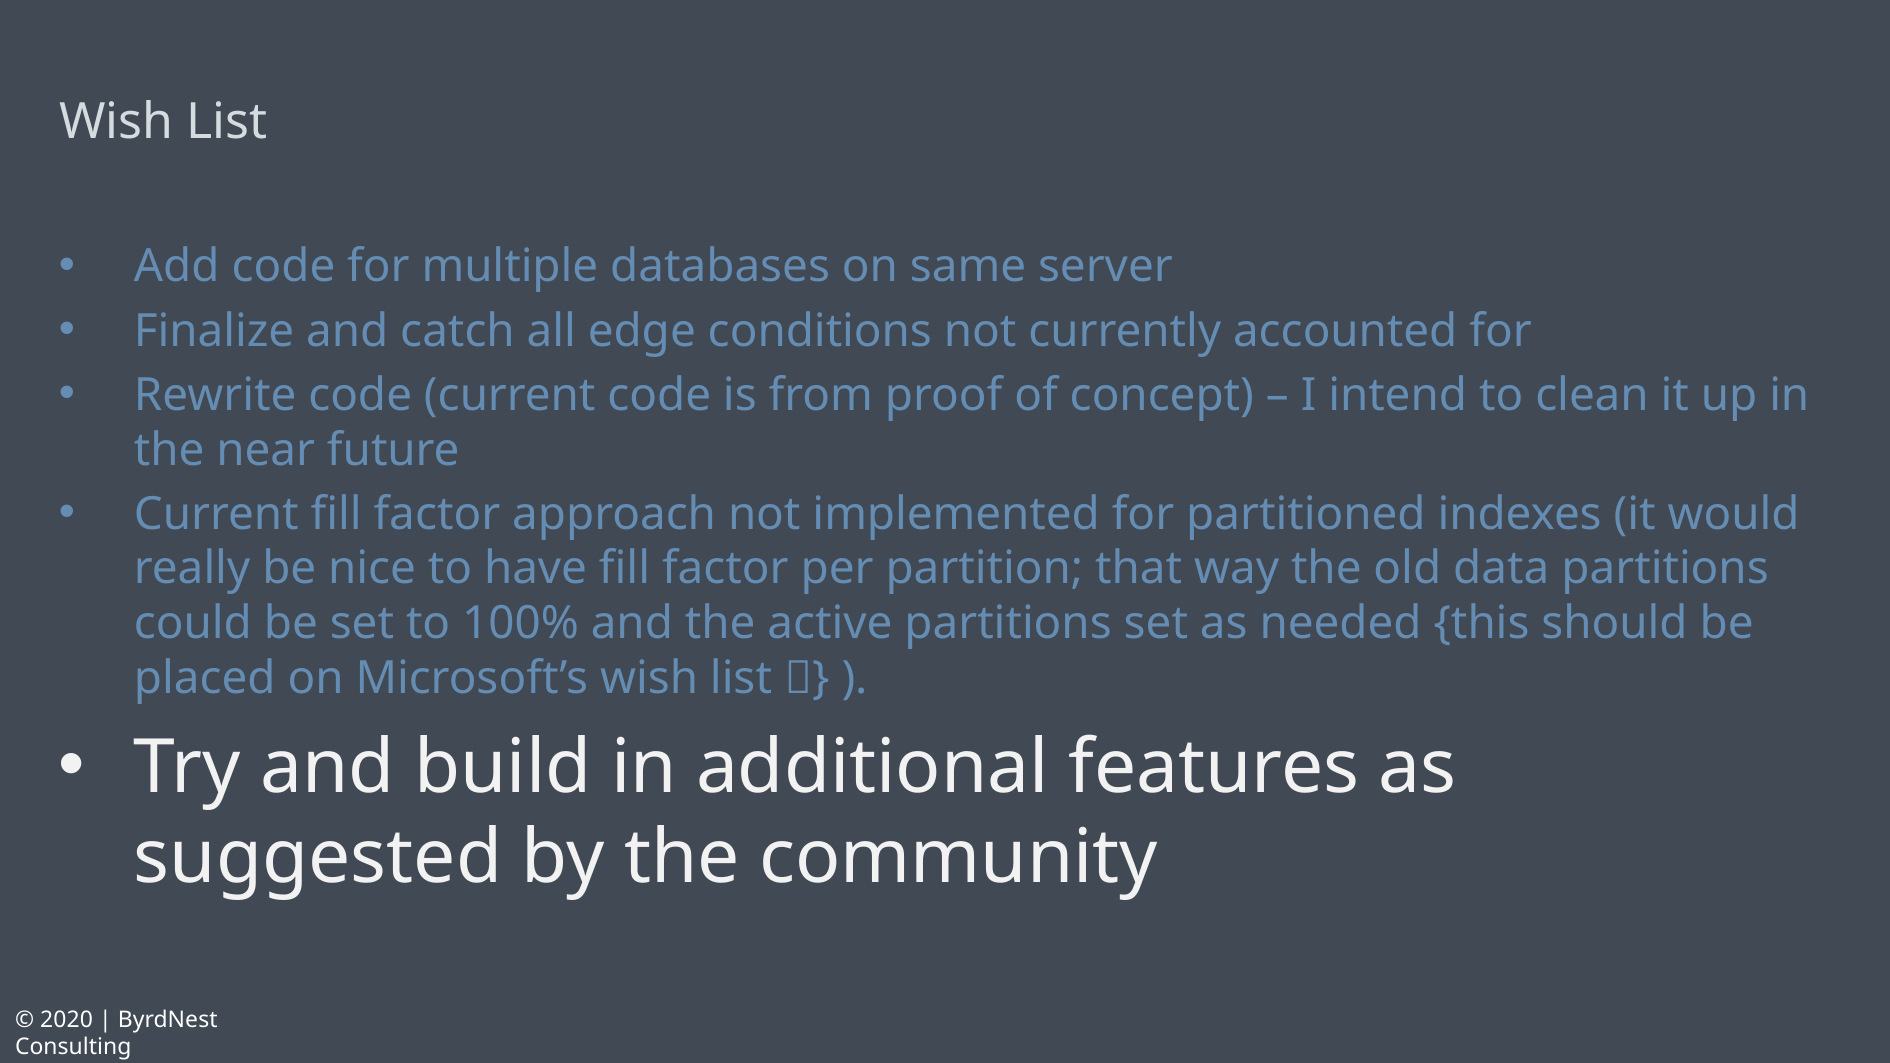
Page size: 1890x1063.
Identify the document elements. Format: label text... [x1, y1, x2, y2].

text_box © 2020 | ByrdNest Consulting [0, 1001, 337, 1062]
list Add code for multiple databases on same server Finalize and catch all edge conditions not currently accounted for Rewrite code (current code is from proof of concept) – I intend to clean it up in the near future Current fill factor approach not implemented for partitioned indexes (it would really be nice to have fill factor per partition; that way the old data partitions could be set to 100% and the active partitions set as needed {this should be placed on Microsoft’s wish list } ). Try and build in additional features as suggested by the community [59, 236, 1831, 1004]
title Wish List [59, 59, 1831, 178]
